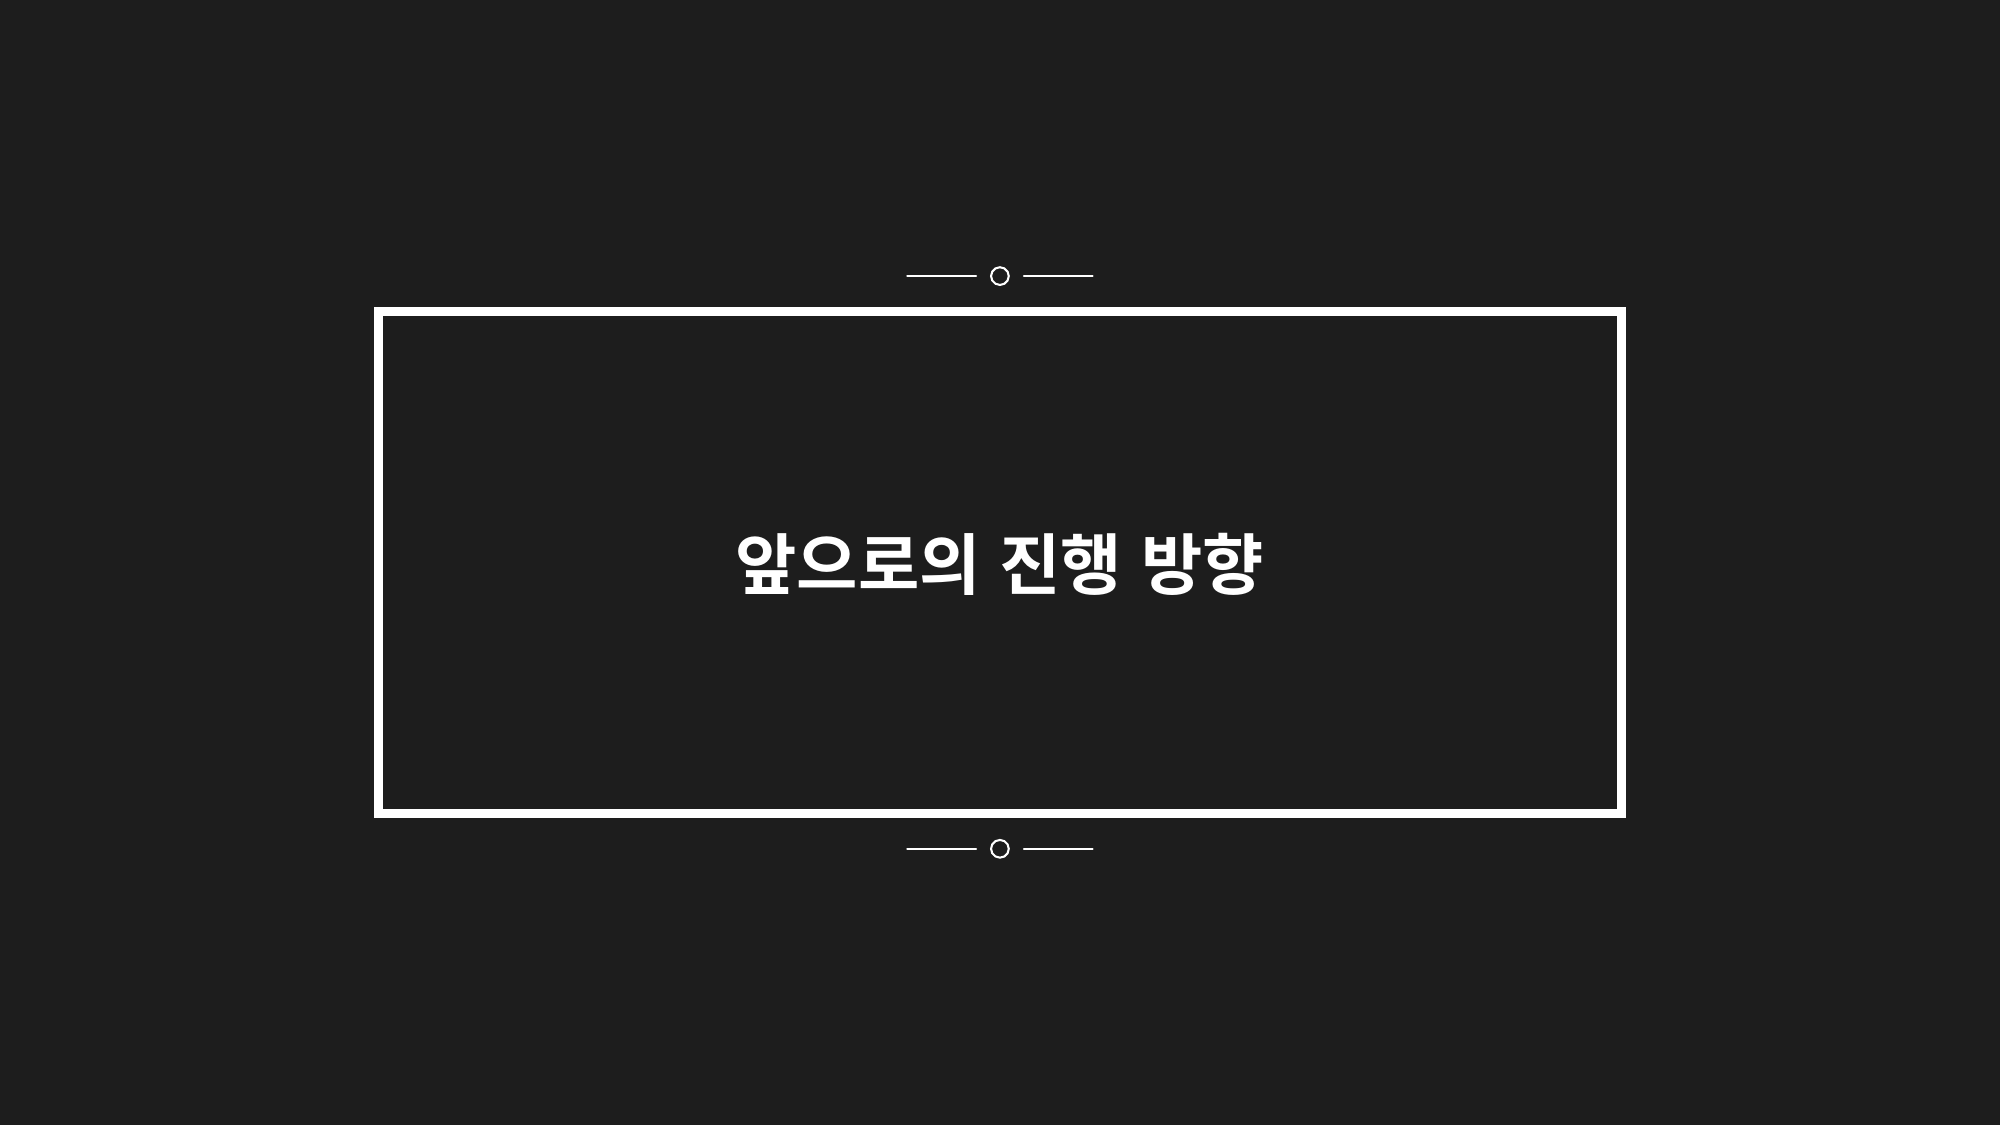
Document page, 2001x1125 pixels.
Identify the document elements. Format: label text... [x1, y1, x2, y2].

text_box 앞으로의 진행 방향 [492, 514, 1508, 611]
